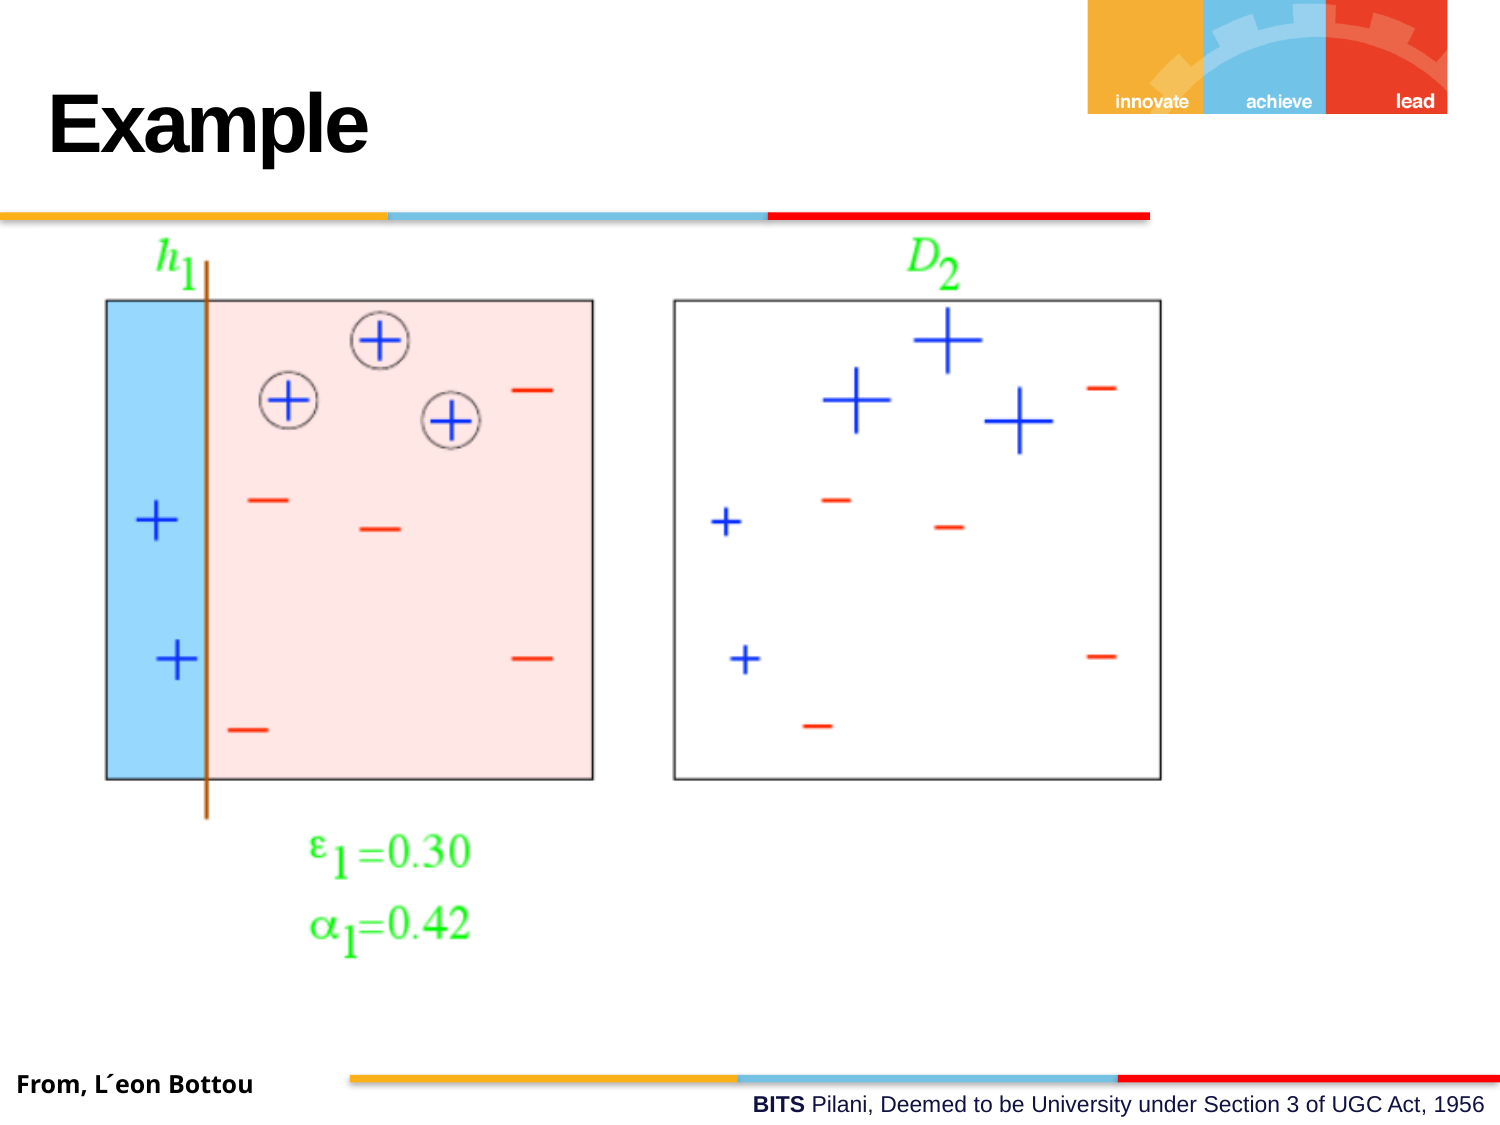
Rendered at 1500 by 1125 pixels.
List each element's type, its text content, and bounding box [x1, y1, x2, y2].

picture [36, 229, 1313, 1011]
text_box From, L ́eon Bottou [5, 1057, 311, 1101]
text_box Example [36, 71, 437, 166]
list [49, 24, 1088, 213]
picture [1087, 0, 1448, 114]
